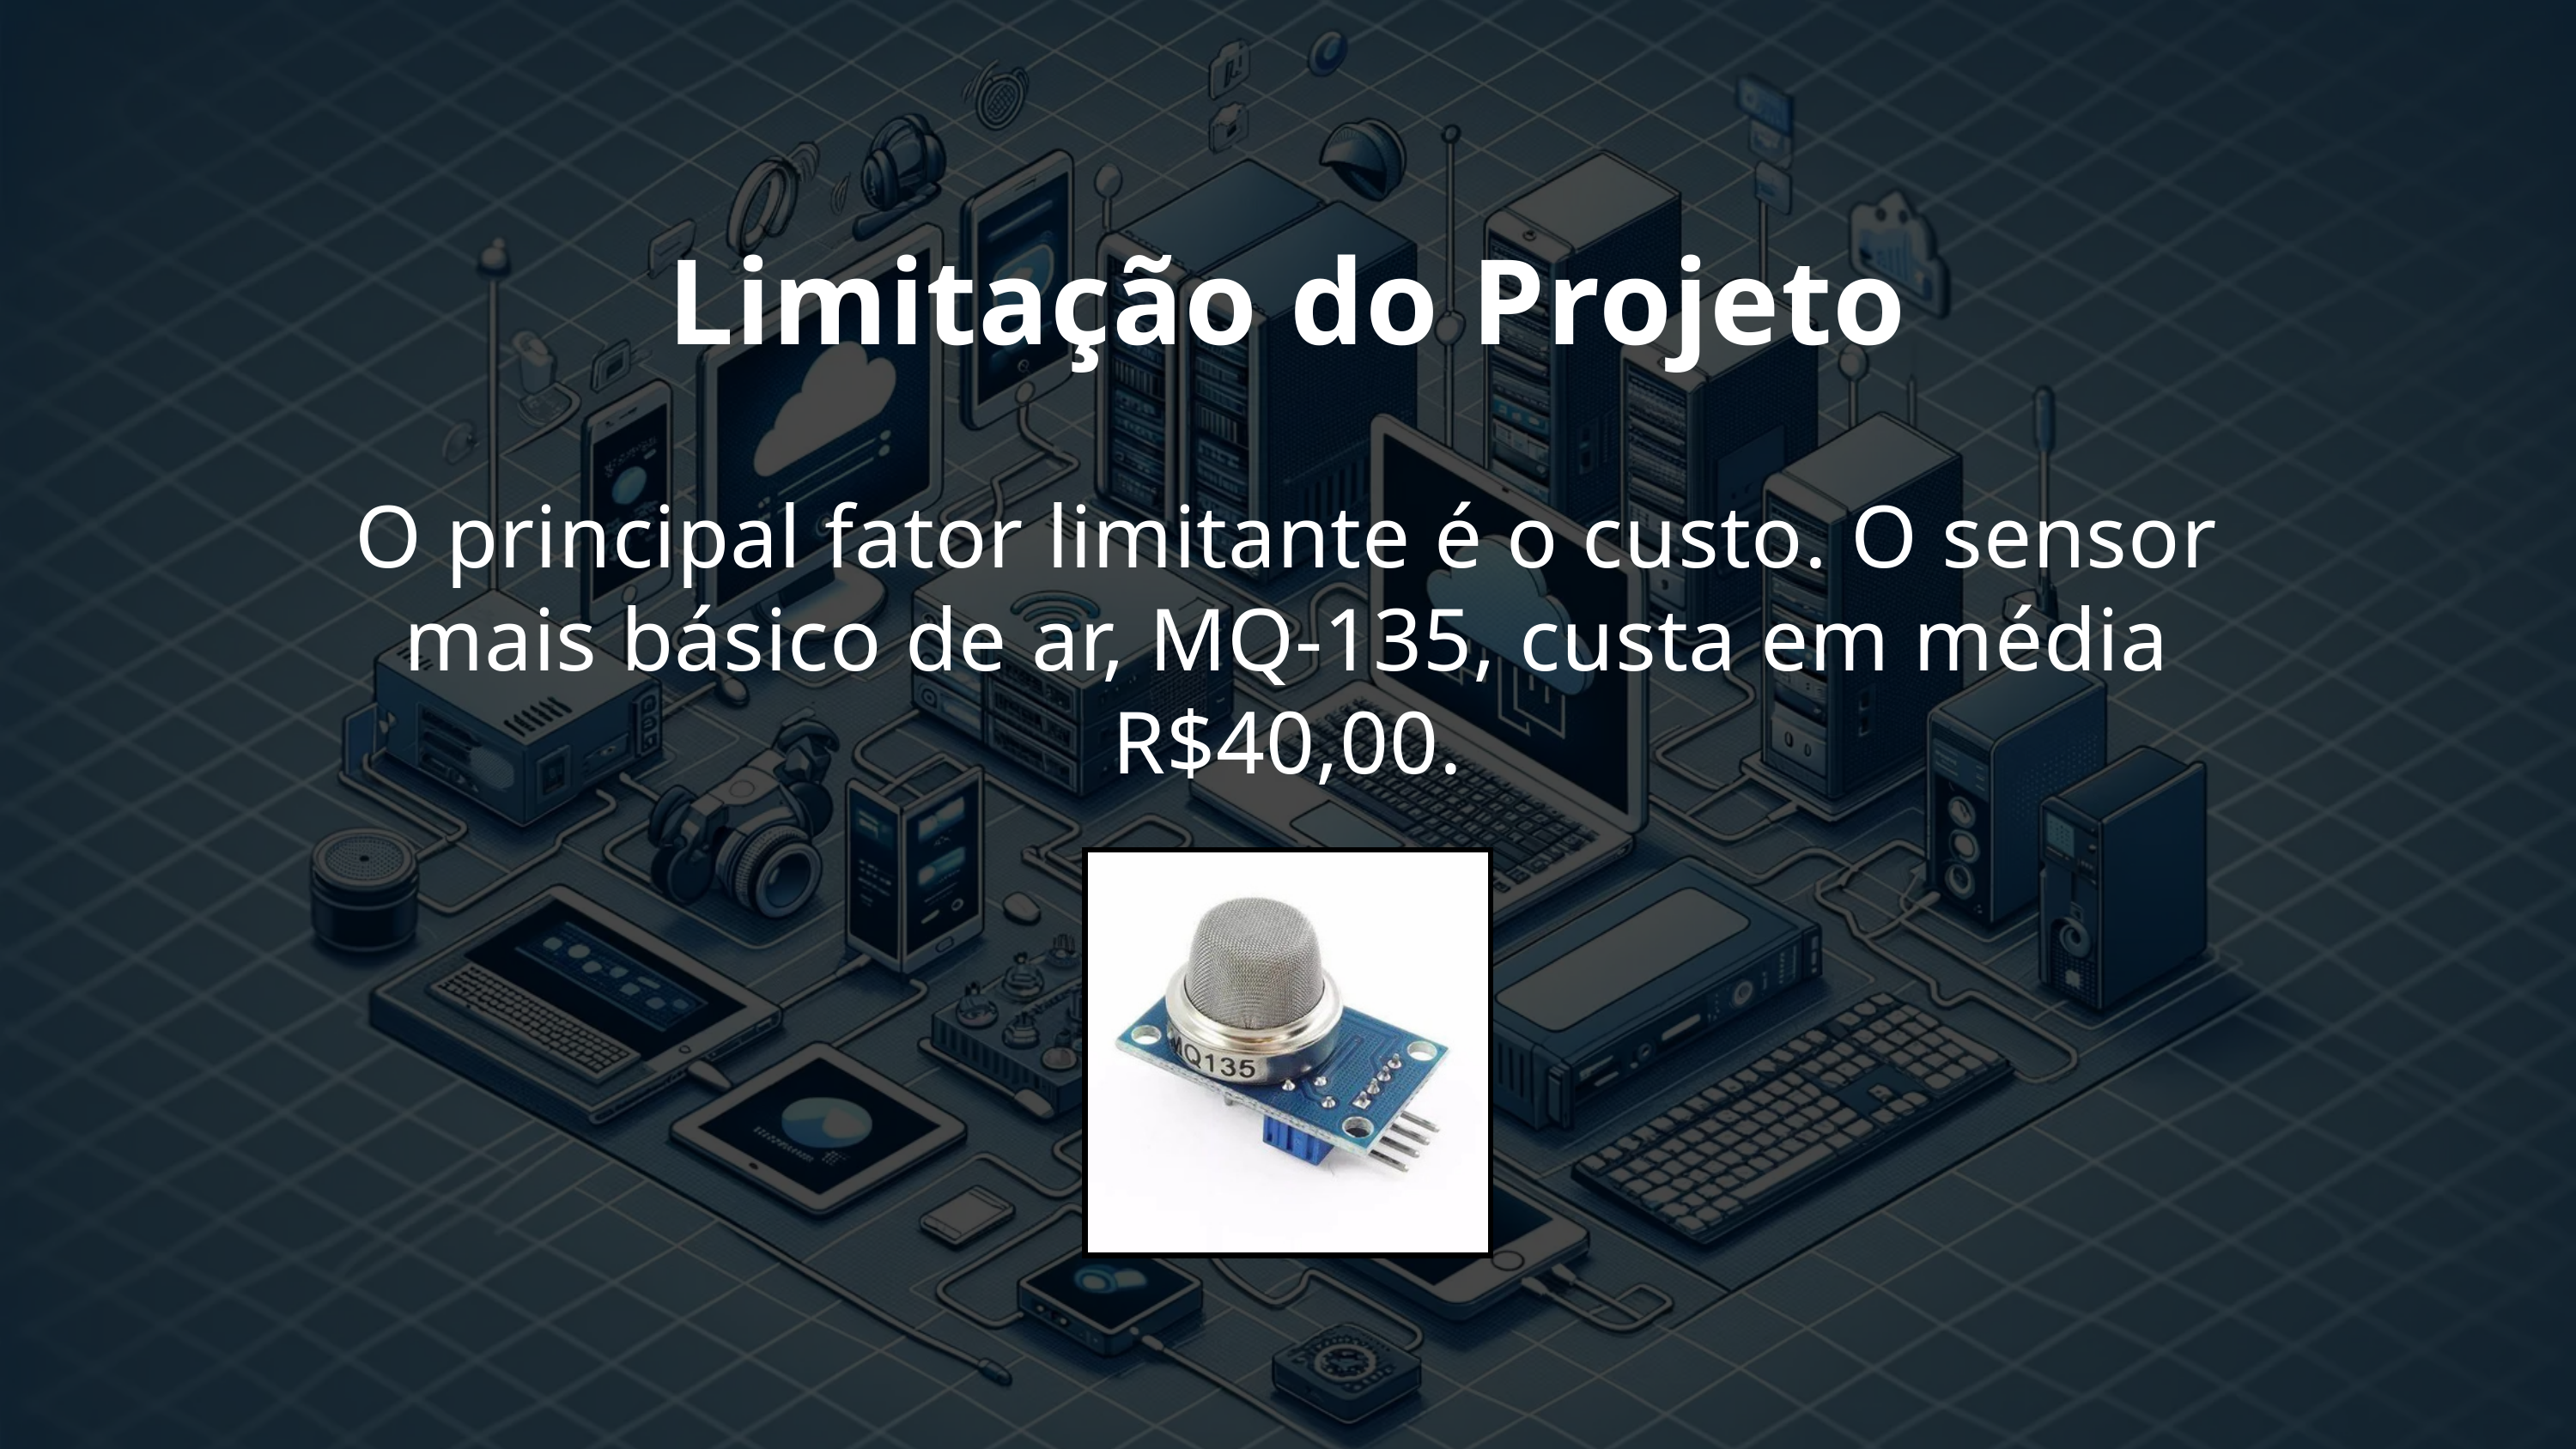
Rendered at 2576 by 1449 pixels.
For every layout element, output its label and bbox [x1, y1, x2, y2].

text_box [0, 0, 2576, 1449]
